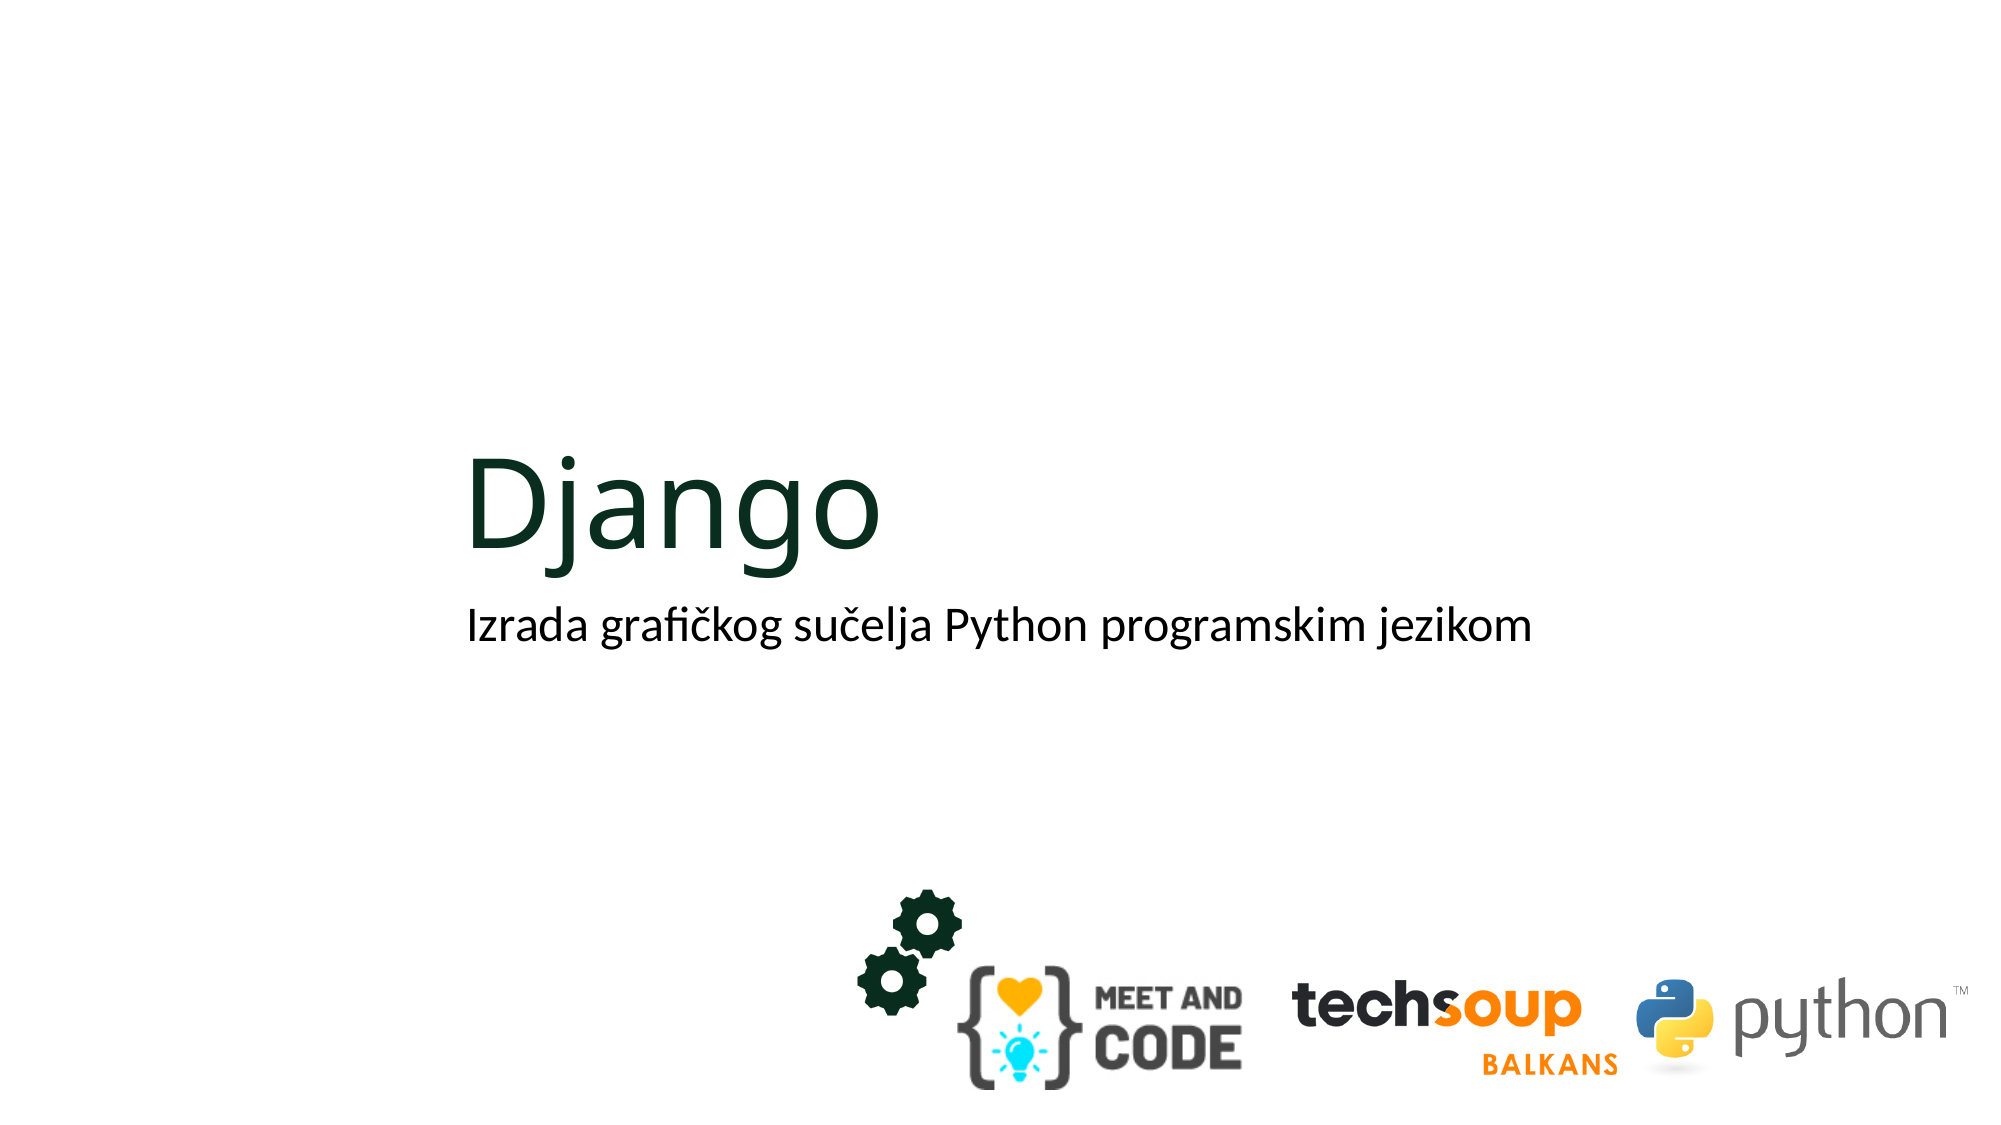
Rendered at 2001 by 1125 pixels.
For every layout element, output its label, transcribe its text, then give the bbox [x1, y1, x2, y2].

picture [834, 877, 1245, 1090]
subtitle Izrada grafičkog sučelja Python programskim jezikom [249, 590, 1750, 863]
title Django [446, 191, 1947, 584]
picture [1291, 956, 2000, 1099]
